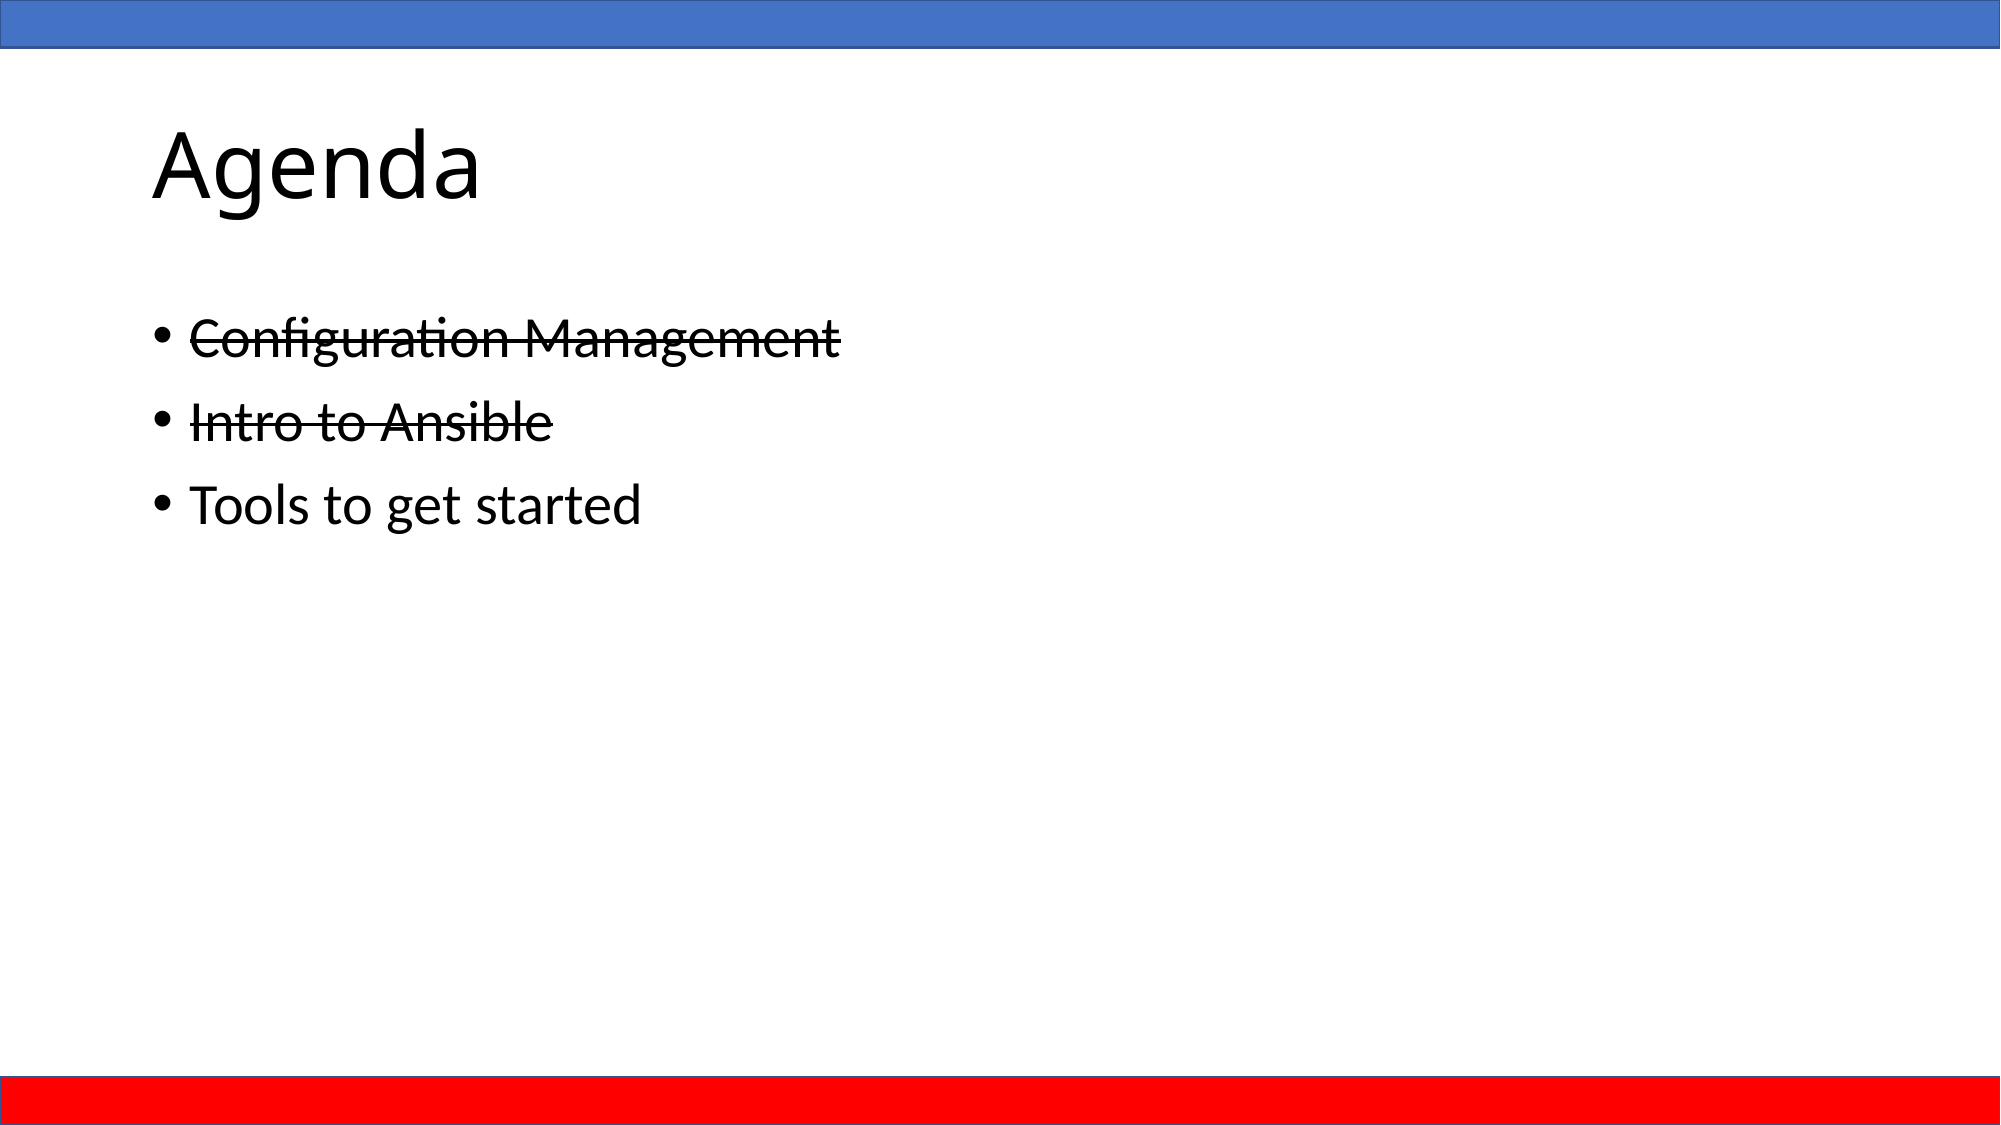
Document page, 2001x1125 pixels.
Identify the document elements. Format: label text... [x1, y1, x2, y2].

text_box [0, 1076, 2000, 1125]
list Configuration Management Intro to Ansible Tools to get started [137, 299, 1863, 1014]
text_box [0, 0, 2000, 49]
title Agenda [137, 59, 1863, 278]
